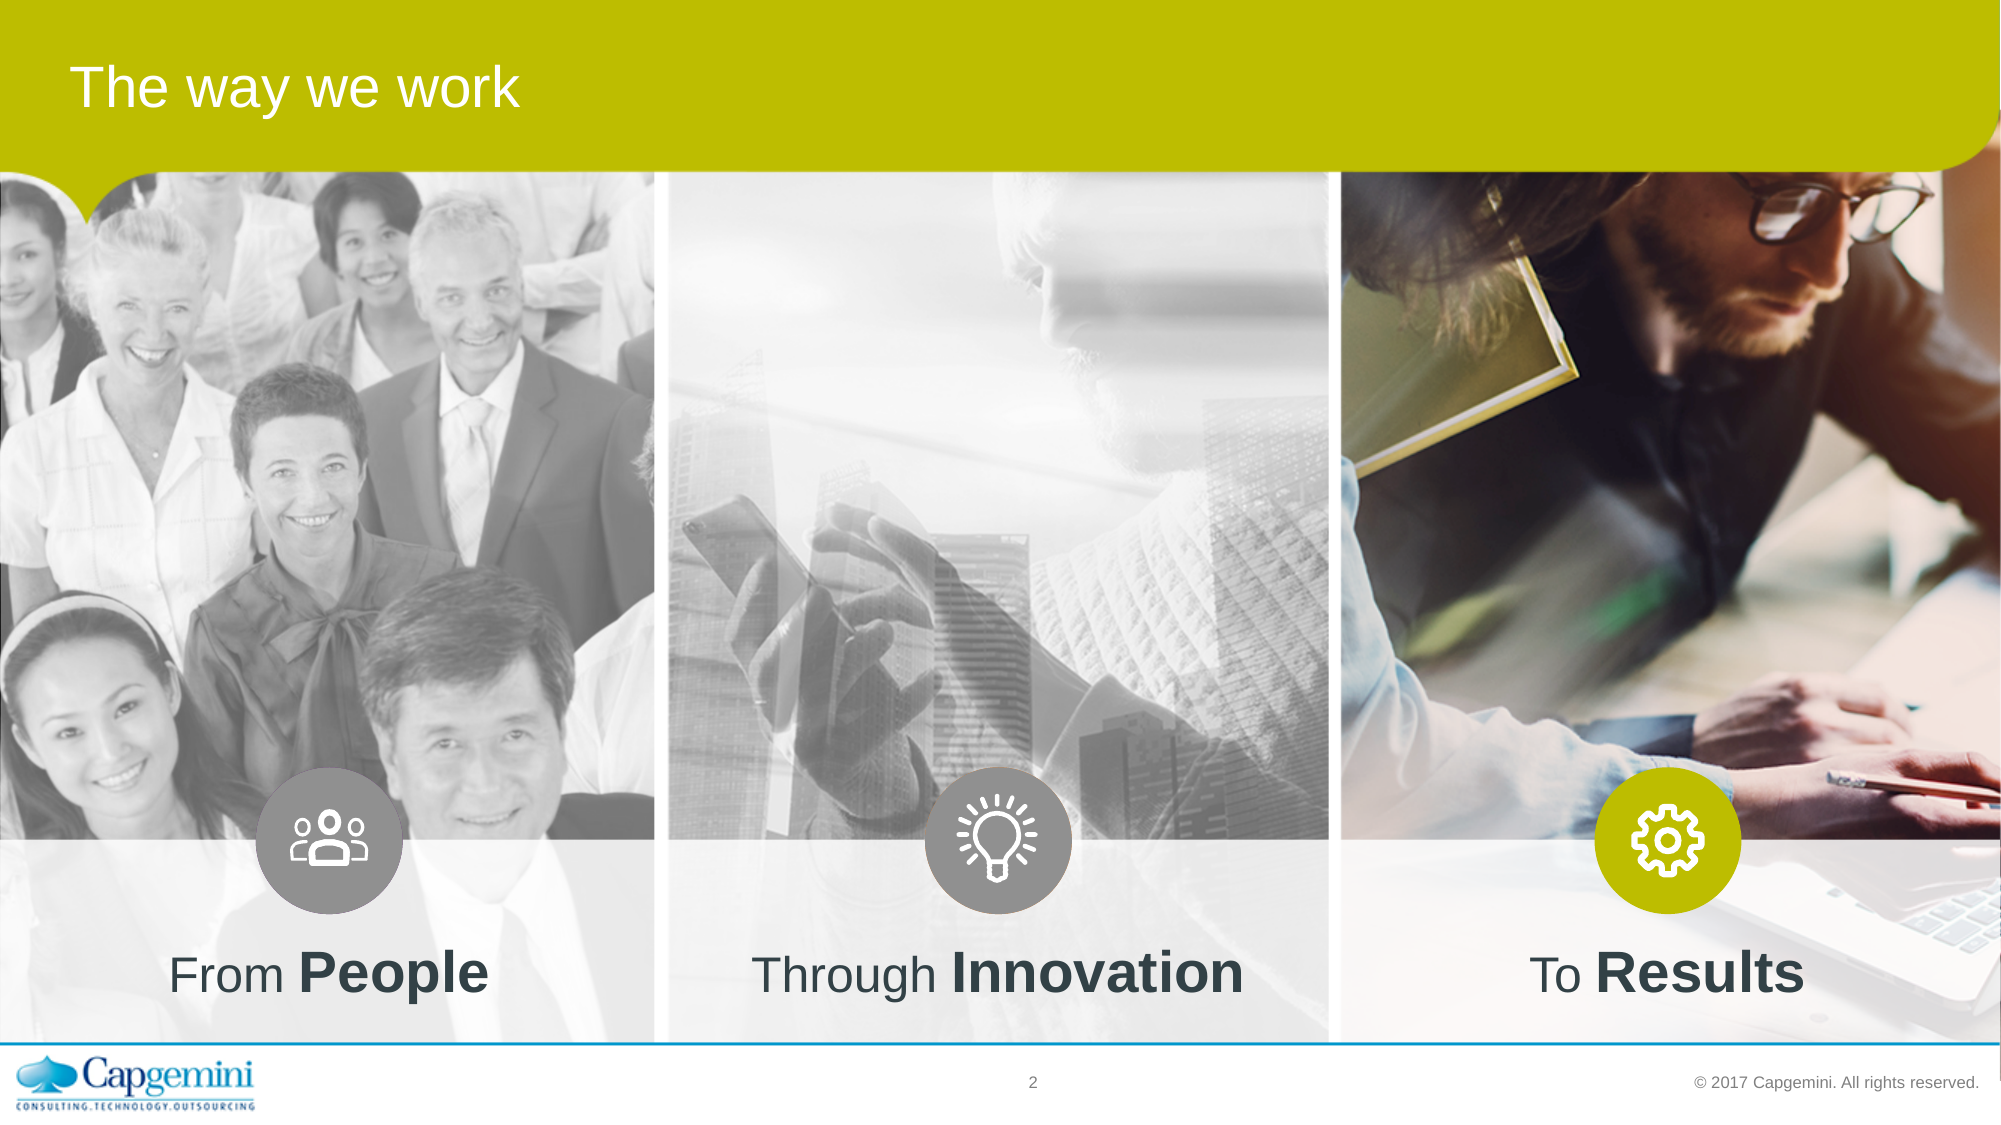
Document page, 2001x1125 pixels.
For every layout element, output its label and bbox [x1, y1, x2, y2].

text_box [1594, 767, 1742, 915]
picture [0, 0, 2001, 1081]
text_box [924, 767, 1072, 915]
text_box [0, 1032, 2000, 1125]
text_box [255, 767, 403, 915]
